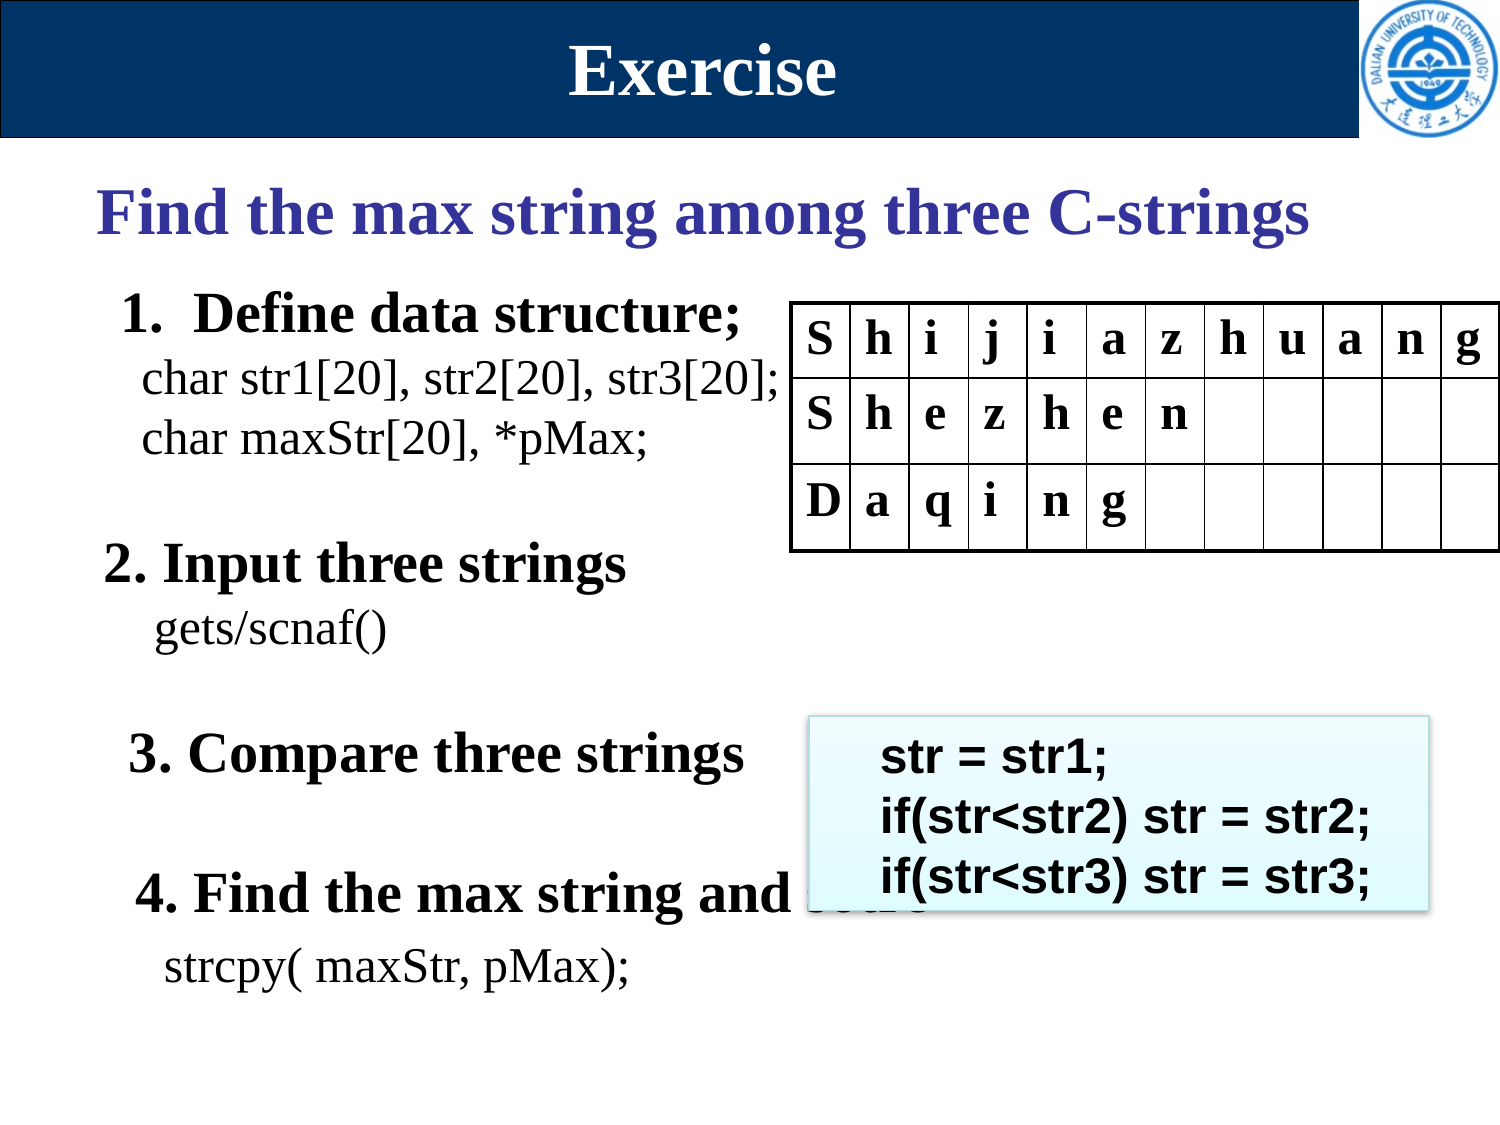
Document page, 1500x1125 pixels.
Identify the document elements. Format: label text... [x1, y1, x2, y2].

picture [1359, 0, 1500, 138]
table_cell z [969, 379, 1026, 463]
table_cell [1324, 379, 1381, 463]
table_cell a [851, 465, 908, 549]
table_cell [1324, 465, 1381, 549]
table_header a [1324, 305, 1381, 377]
table_header g [1442, 305, 1498, 377]
table_cell D [793, 465, 849, 549]
table_cell [1442, 465, 1498, 549]
text_box Find the max string among three C-strings [64, 160, 1500, 256]
table_cell i [969, 465, 1026, 549]
table_cell e [1087, 379, 1145, 463]
text_box str = str1; if(str<str2) str = str2; if(str<str3) str = str3; [808, 715, 1430, 911]
table_header a [1087, 305, 1145, 377]
table_header j [969, 305, 1026, 377]
table_header h [1205, 305, 1263, 377]
table_cell [1146, 465, 1204, 549]
text_box 1. Define data structure; char str1[20], str2[20], str3[20]; char maxStr[20], *pMax; 2. Input three strings gets/scnaf() 3. Compare three strings 4. Find the max string and sotre strcpy( maxStr, pMax); [76, 267, 1282, 1072]
table_header u [1264, 305, 1322, 377]
table_cell [1383, 379, 1440, 463]
text_box [194, 337, 526, 421]
table_cell h [851, 379, 908, 463]
table_cell q [910, 465, 968, 549]
table_header z [1146, 305, 1204, 377]
table_cell e [910, 379, 968, 463]
table_cell [1442, 379, 1498, 463]
table_cell S [793, 379, 849, 463]
table_cell [1264, 465, 1322, 549]
text_box Exercise [37, 12, 1350, 125]
table_header n [1383, 305, 1440, 377]
table_cell n [1146, 379, 1204, 463]
table_header h [851, 305, 908, 377]
table_cell [1205, 465, 1263, 549]
table_cell [1205, 379, 1263, 463]
table_header S [793, 305, 849, 377]
table_cell [1264, 379, 1322, 463]
table_header i [1028, 305, 1086, 377]
table_cell g [1087, 465, 1145, 549]
table_header i [910, 305, 968, 377]
table_cell h [1028, 379, 1086, 463]
table_cell n [1028, 465, 1086, 549]
table_cell [1383, 465, 1440, 549]
